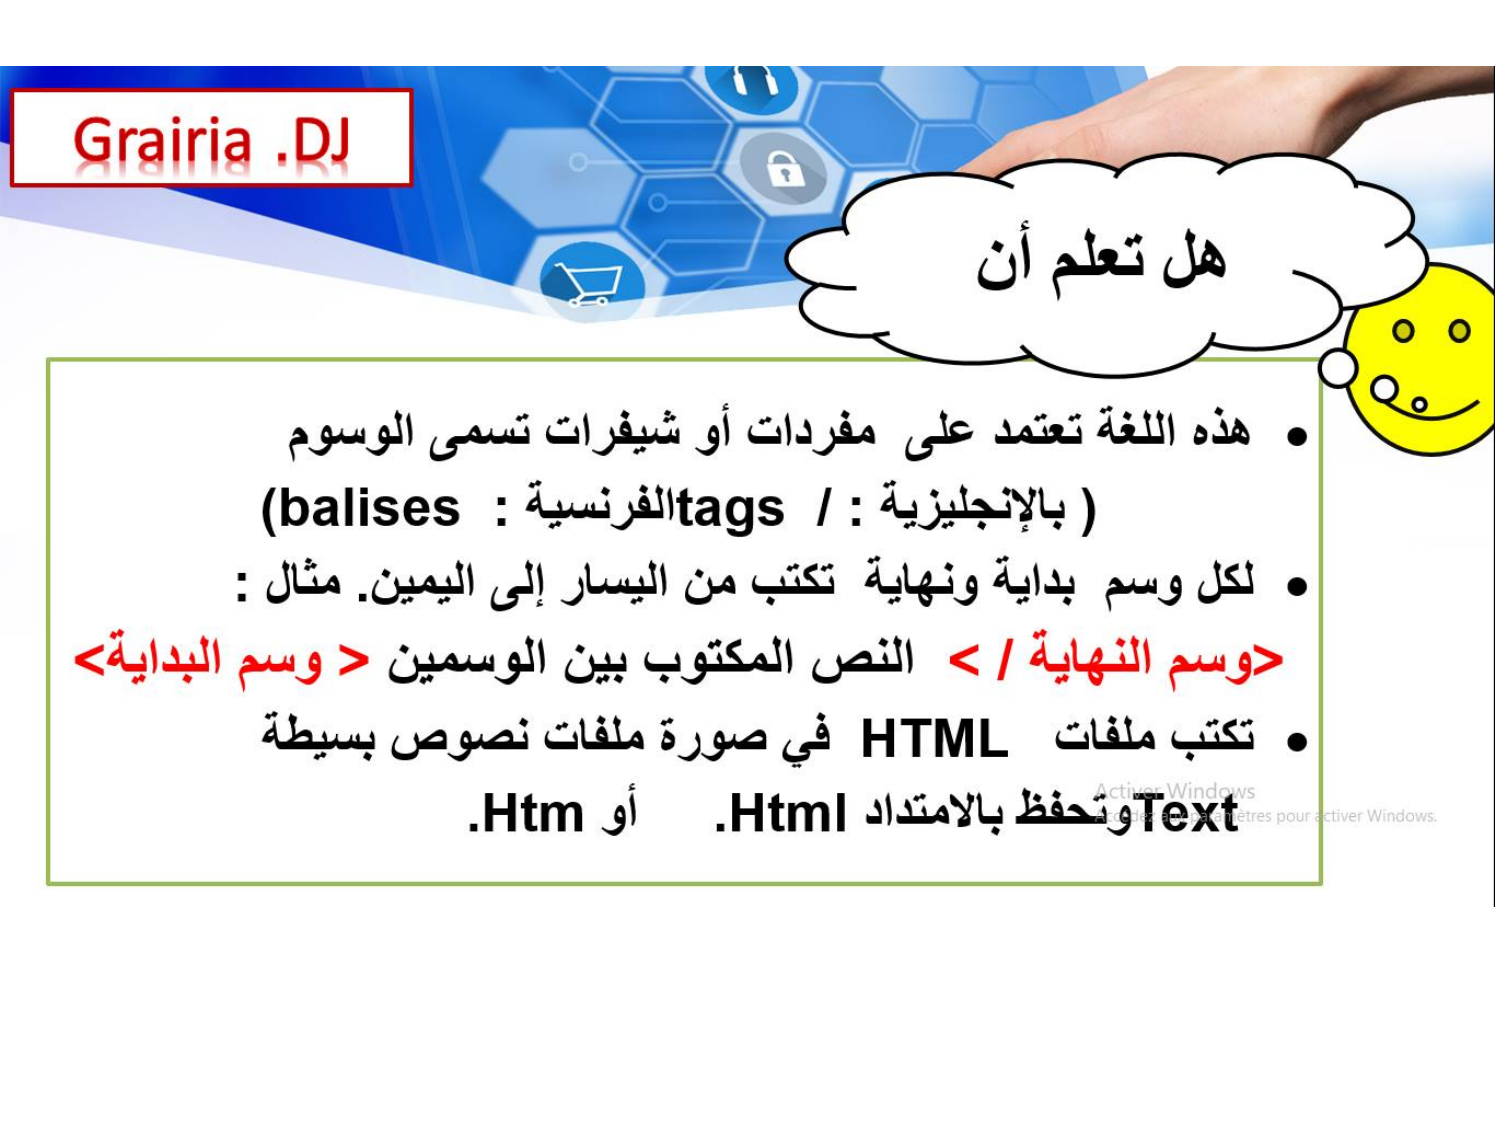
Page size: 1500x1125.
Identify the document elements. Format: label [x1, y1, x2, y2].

picture [0, 66, 1495, 907]
